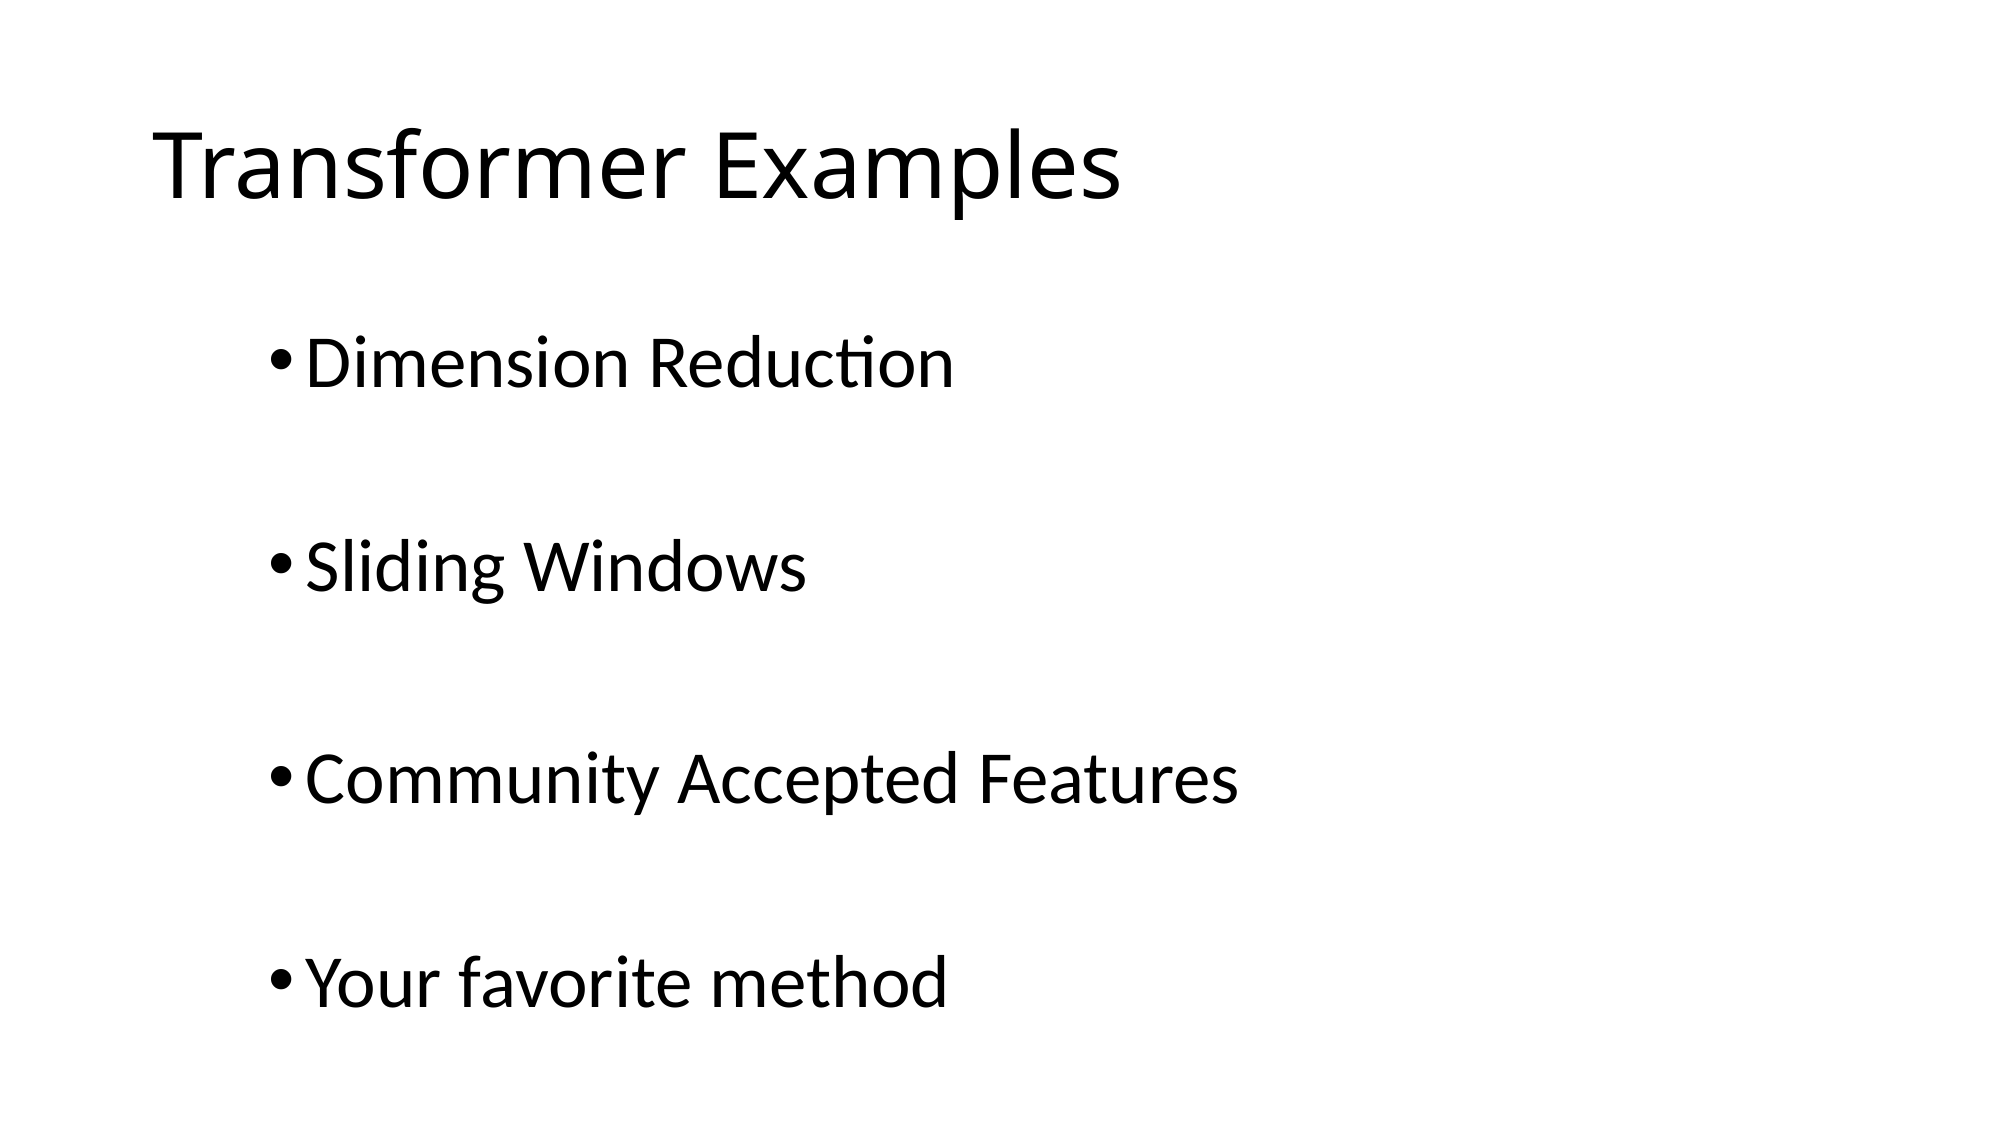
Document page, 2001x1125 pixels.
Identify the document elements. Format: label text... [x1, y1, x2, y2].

list Dimension Reduction Sliding Windows Community Accepted Features Your favorite method [253, 315, 1525, 1073]
title Transformer Examples [137, 59, 1863, 278]
